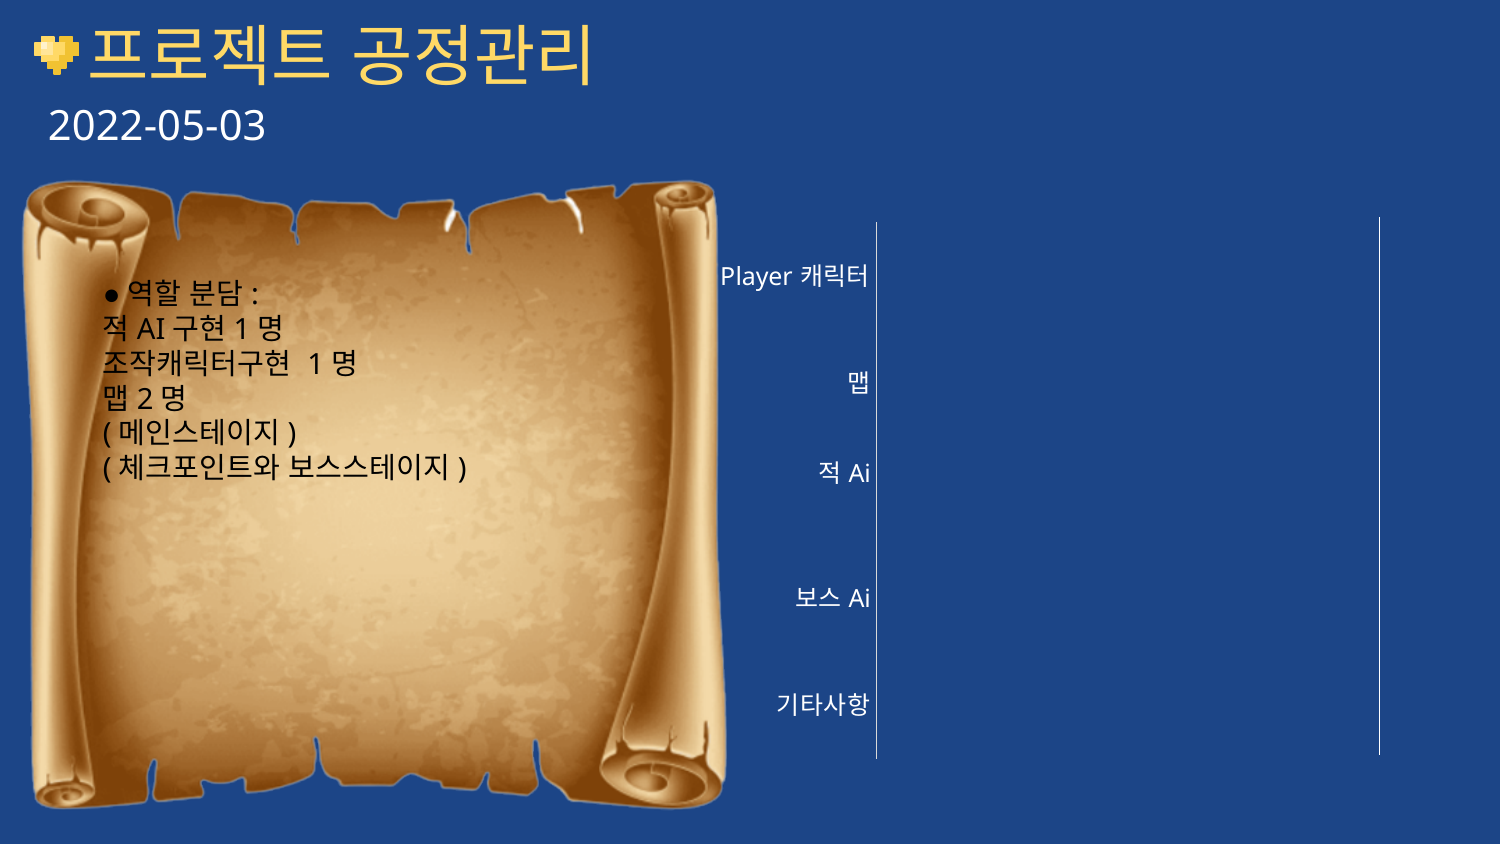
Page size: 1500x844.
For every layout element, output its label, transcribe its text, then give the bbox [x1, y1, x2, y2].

title 프로젝트 공정관리 [72, 14, 762, 109]
picture [13, 165, 747, 825]
text_box 2022-05-03 [33, 91, 282, 157]
chart [697, 203, 1500, 787]
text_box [34, 36, 79, 75]
